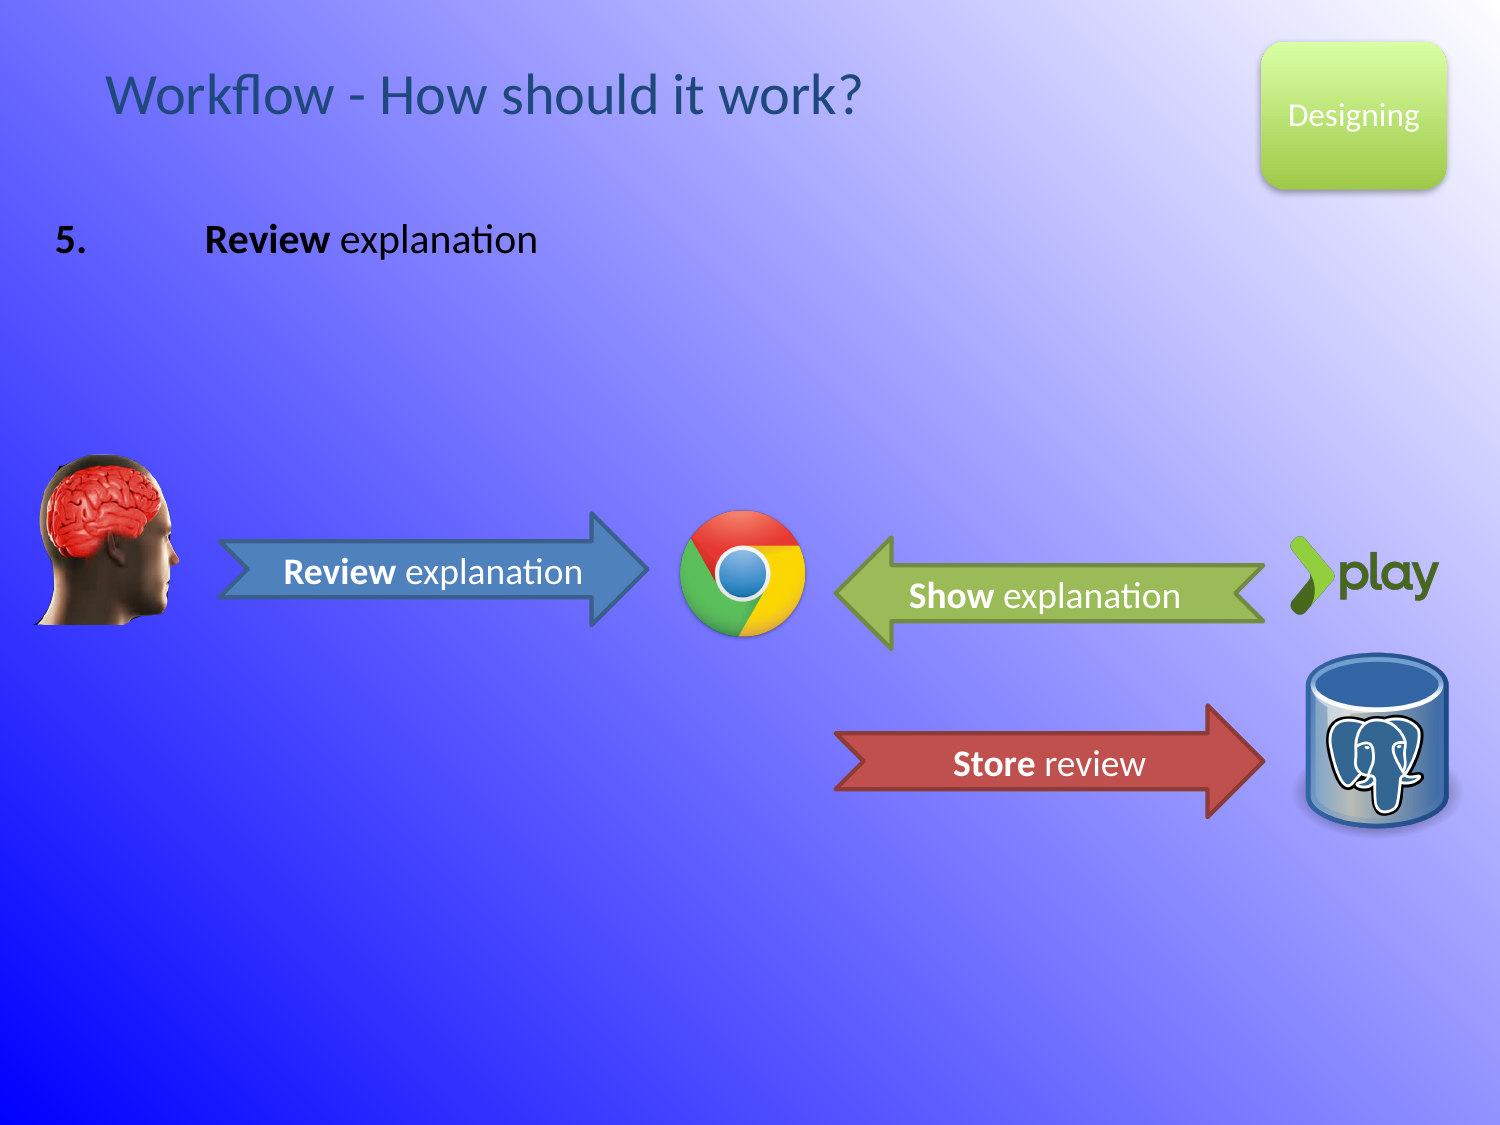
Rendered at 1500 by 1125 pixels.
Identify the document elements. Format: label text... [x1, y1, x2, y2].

picture [629, 497, 856, 650]
text_box 5. Review explanation [40, 204, 554, 270]
text_box Show explanation [861, 535, 1266, 652]
picture [0, 420, 346, 626]
picture [1281, 649, 1474, 842]
picture [1280, 532, 1446, 619]
text_box Review explanation [350, 511, 624, 628]
text_box Store review [833, 703, 1266, 820]
text_box Workflow - How should it work? [90, 48, 880, 134]
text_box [1260, 41, 1448, 190]
